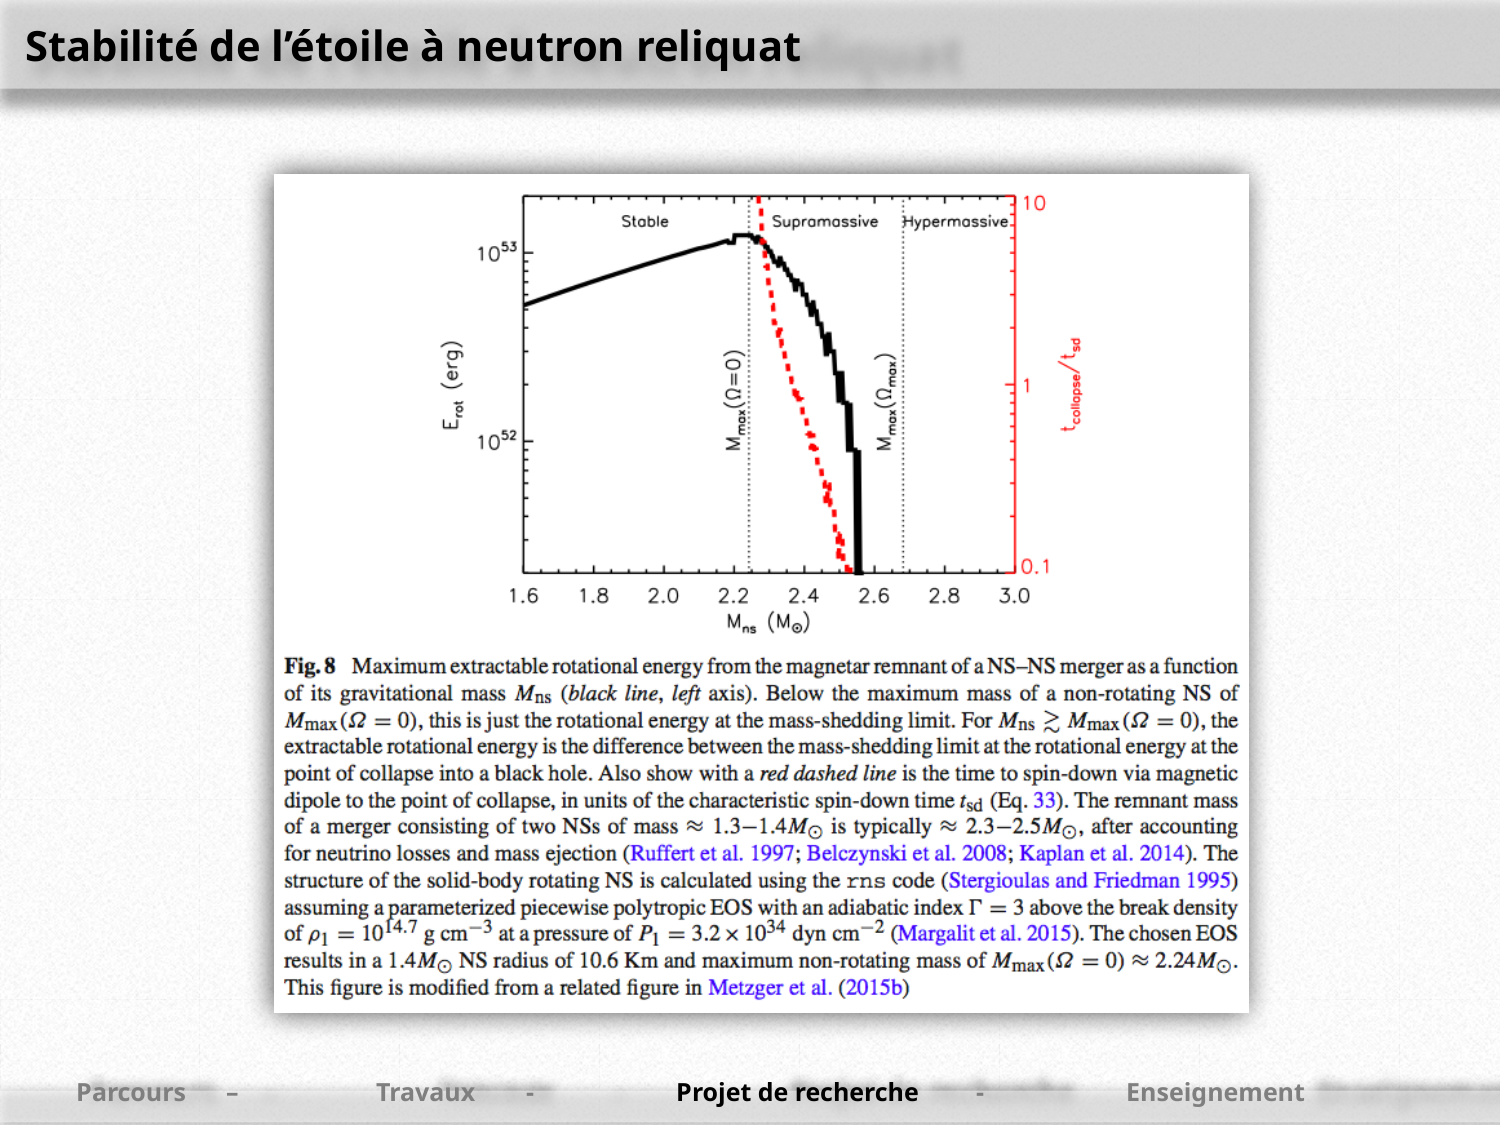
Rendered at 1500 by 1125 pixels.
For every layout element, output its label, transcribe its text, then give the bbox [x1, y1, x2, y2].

text_box Stabilité de l’étoile à neutron reliquat [0, 0, 1500, 91]
picture [273, 174, 1249, 1014]
text_box Parcours – Travaux - Projet de recherche - Enseignement [0, 1088, 1500, 1124]
